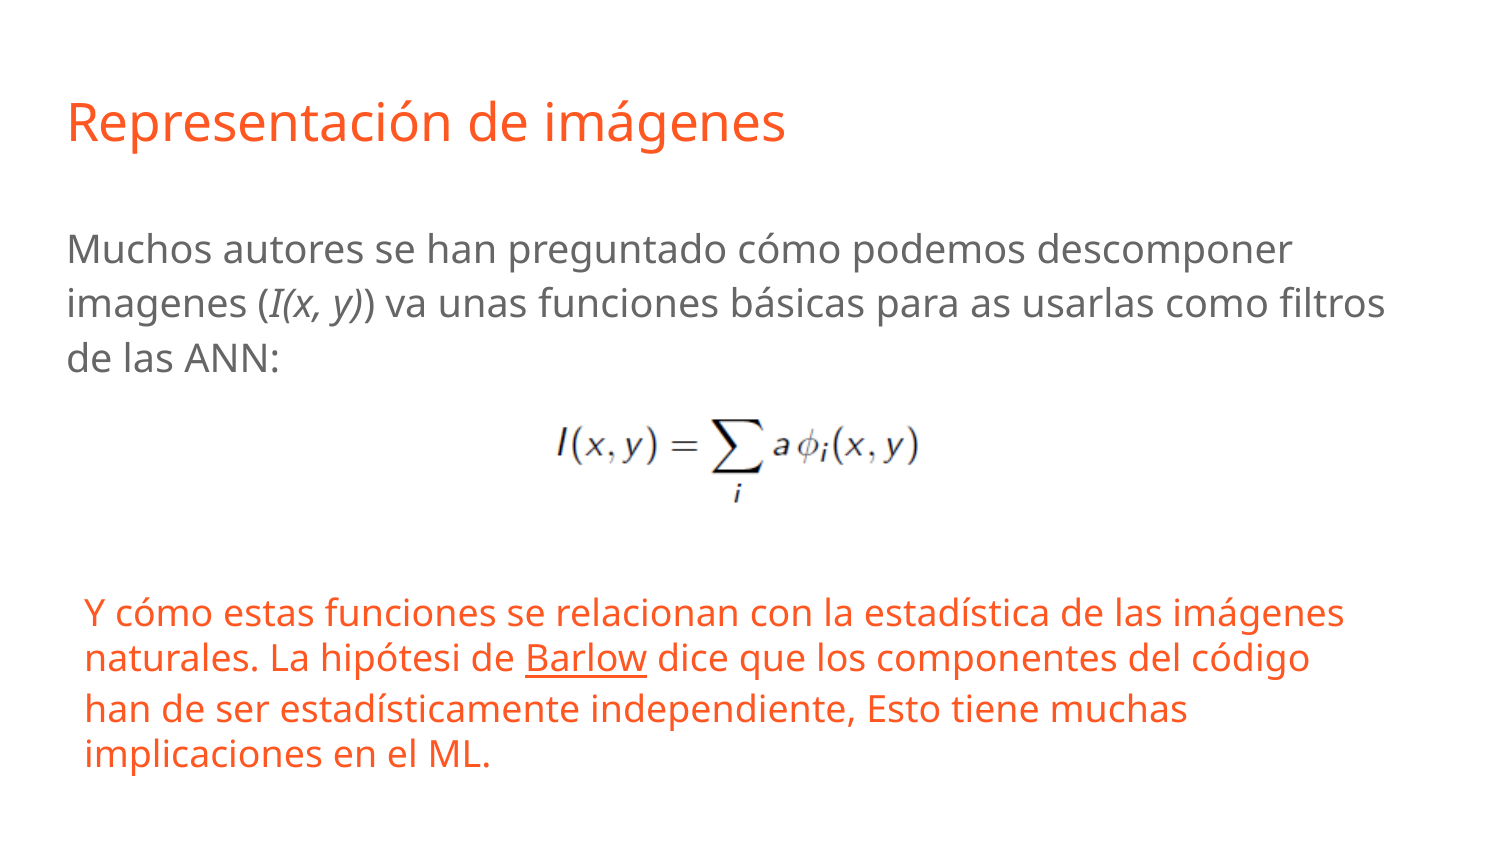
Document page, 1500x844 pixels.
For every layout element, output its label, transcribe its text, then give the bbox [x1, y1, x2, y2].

list Muchos autores se han preguntado cómo podemos descomponer imagenes (I(x, y)) va unas funciones básicas para as usarlas como filtros de las ANN: [51, 201, 1449, 405]
text_box Y cómo estas funciones se relacionan con la estadística de las imágenes naturales. La hipótesi de Barlow dice que los componentes del código han de ser estadísticamente independiente, Esto tiene muchas implicaciones en el ML. [69, 574, 1381, 791]
picture [545, 403, 955, 510]
title Representación de imágenes [51, 72, 1449, 167]
